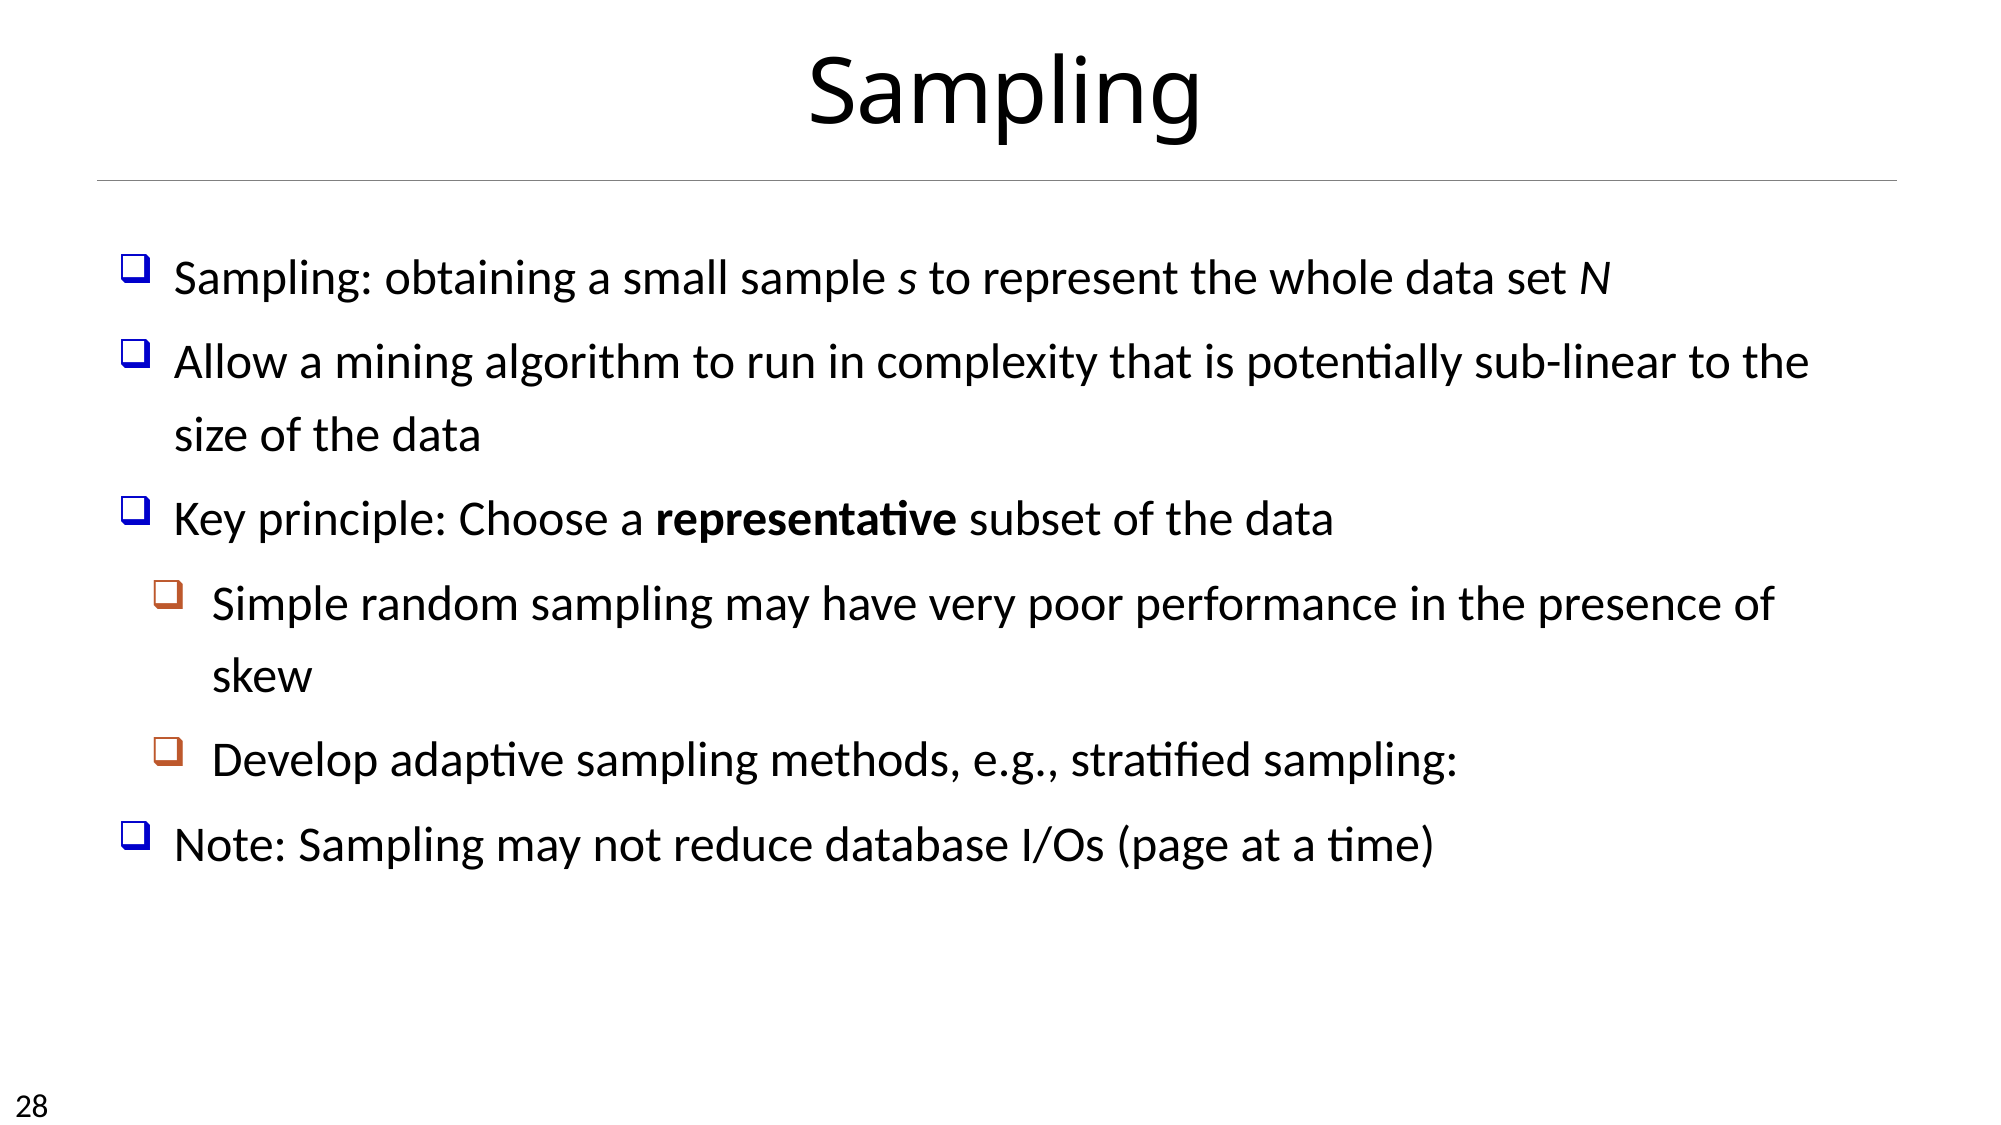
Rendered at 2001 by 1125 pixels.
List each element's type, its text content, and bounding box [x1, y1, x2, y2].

list Sampling: obtaining a small sample s to represent the whole data set N Allow a mining algorithm to run in complexity that is potentially sub-linear to the size of the data Key principle: Choose a representative subset of the data Simple random sampling may have very poor performance in the presence of skew Develop adaptive sampling methods, e.g., stratified sampling: Note: Sampling may not reduce database I/Os (page at a time) [102, 224, 1860, 1075]
title Sampling [225, 24, 1788, 150]
